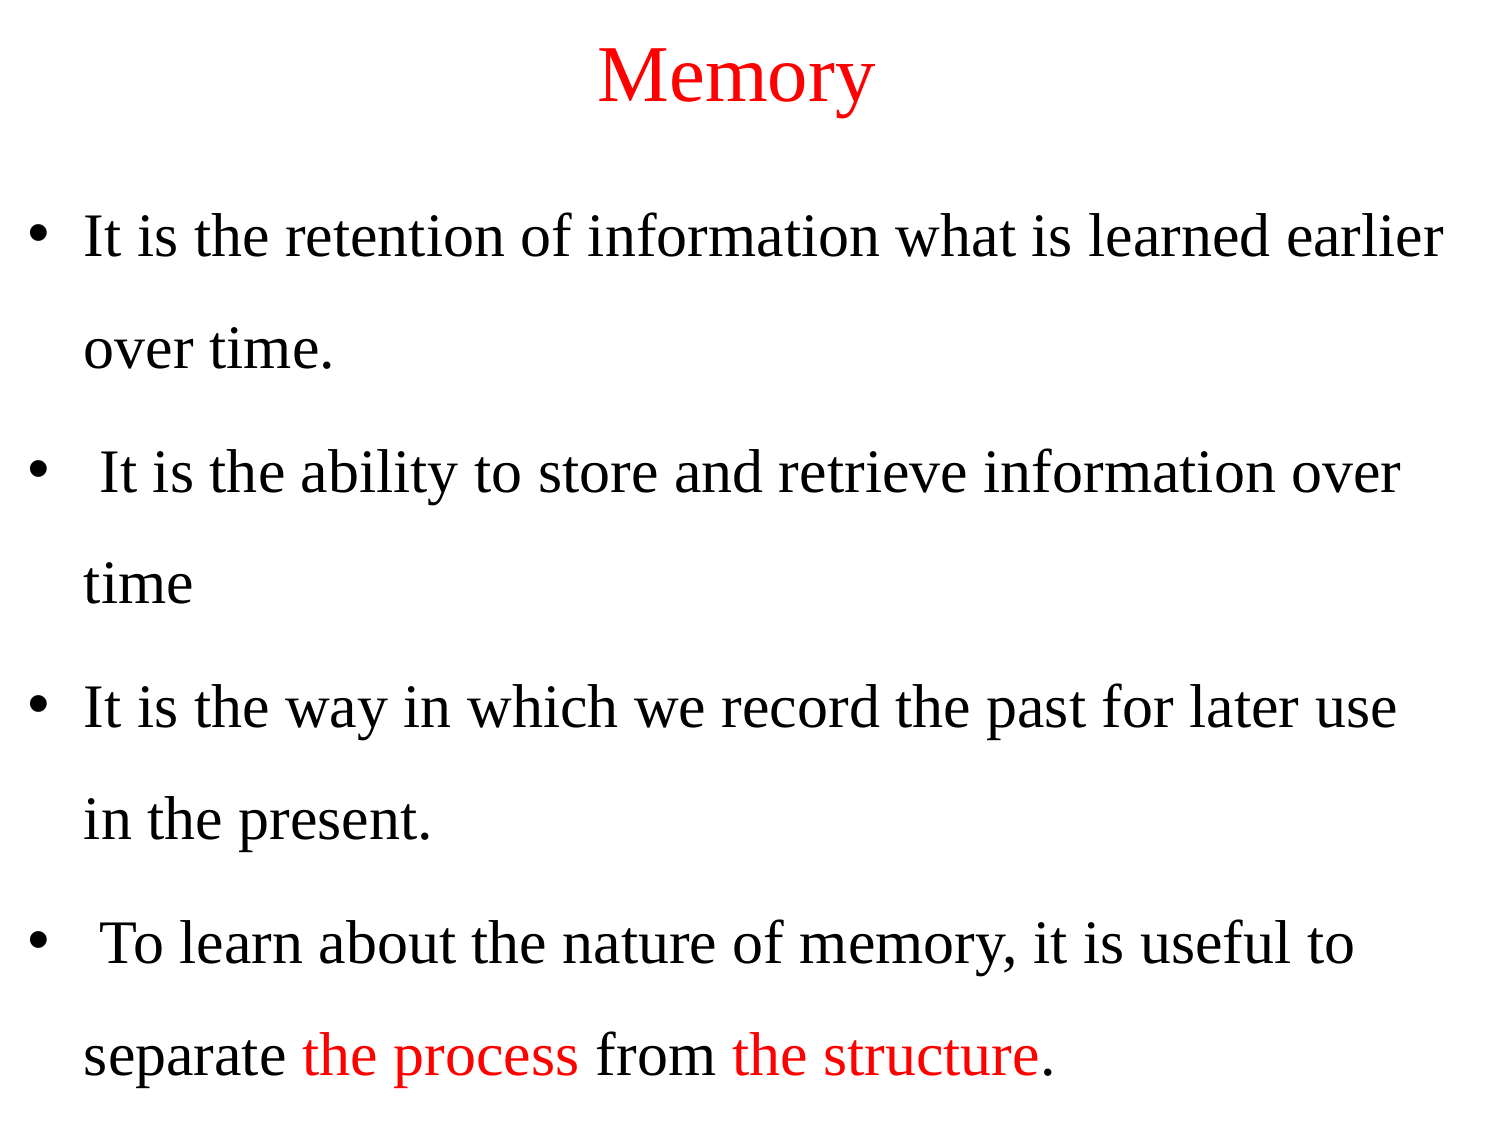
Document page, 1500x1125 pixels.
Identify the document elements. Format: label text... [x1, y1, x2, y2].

list It is the retention of information what is learned earlier over time. It is the ability to store and retrieve information over time It is the way in which we record the past for later use in the present. To learn about the nature of memory, it is useful to separate the process from the structure. [12, 149, 1475, 1100]
title Memory [24, 12, 1488, 125]
